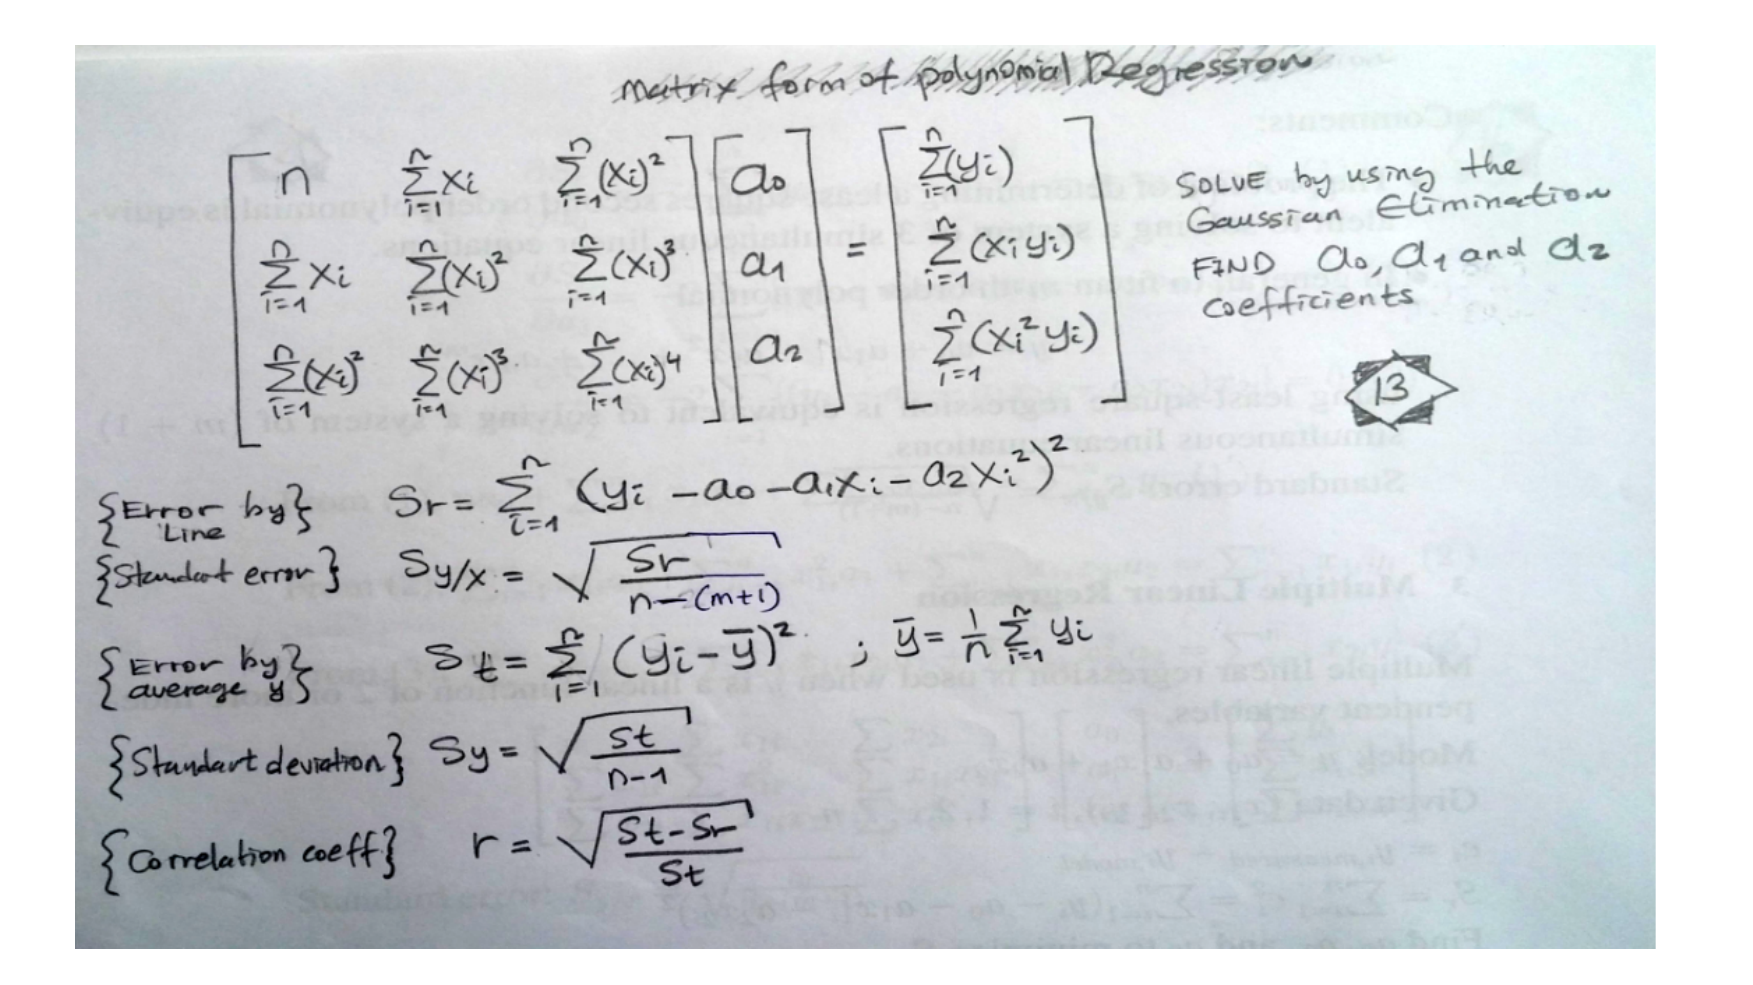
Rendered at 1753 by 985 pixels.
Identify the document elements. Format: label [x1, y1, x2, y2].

list [74, 44, 1656, 949]
